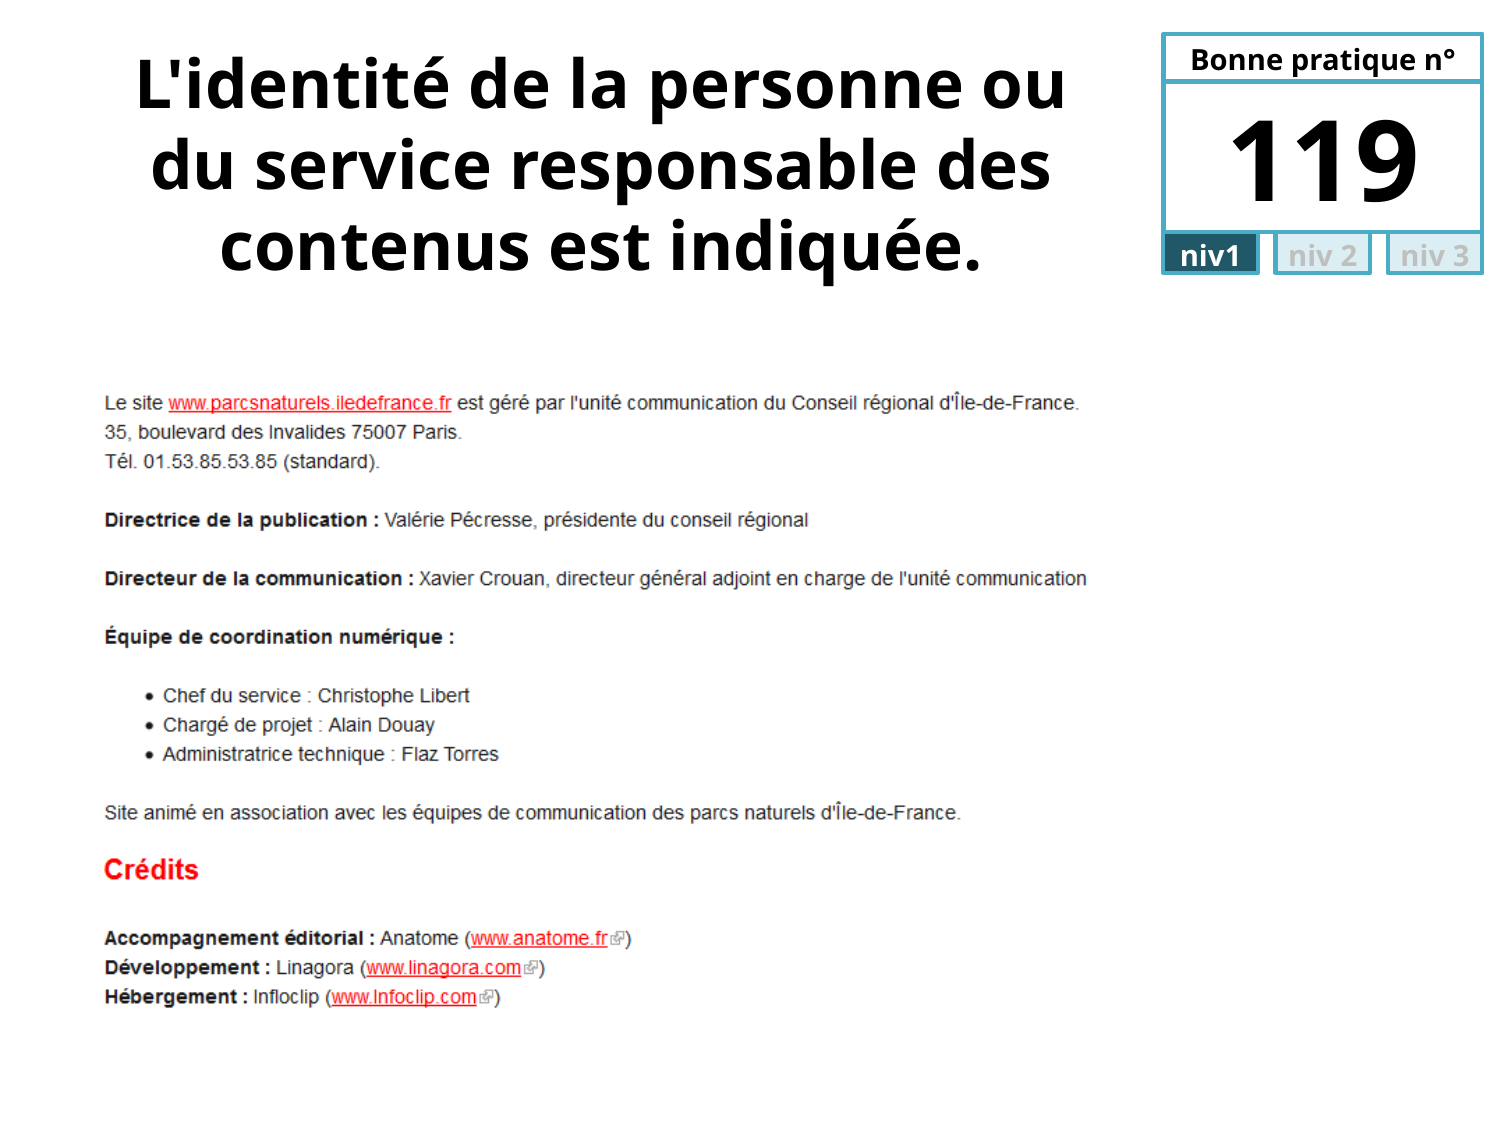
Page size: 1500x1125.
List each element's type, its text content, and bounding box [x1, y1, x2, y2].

title L'identité de la personne ou du service responsable des contenus est indiquée. [75, 33, 1128, 222]
picture [88, 361, 1444, 1013]
list 119 [1161, 79, 1484, 234]
